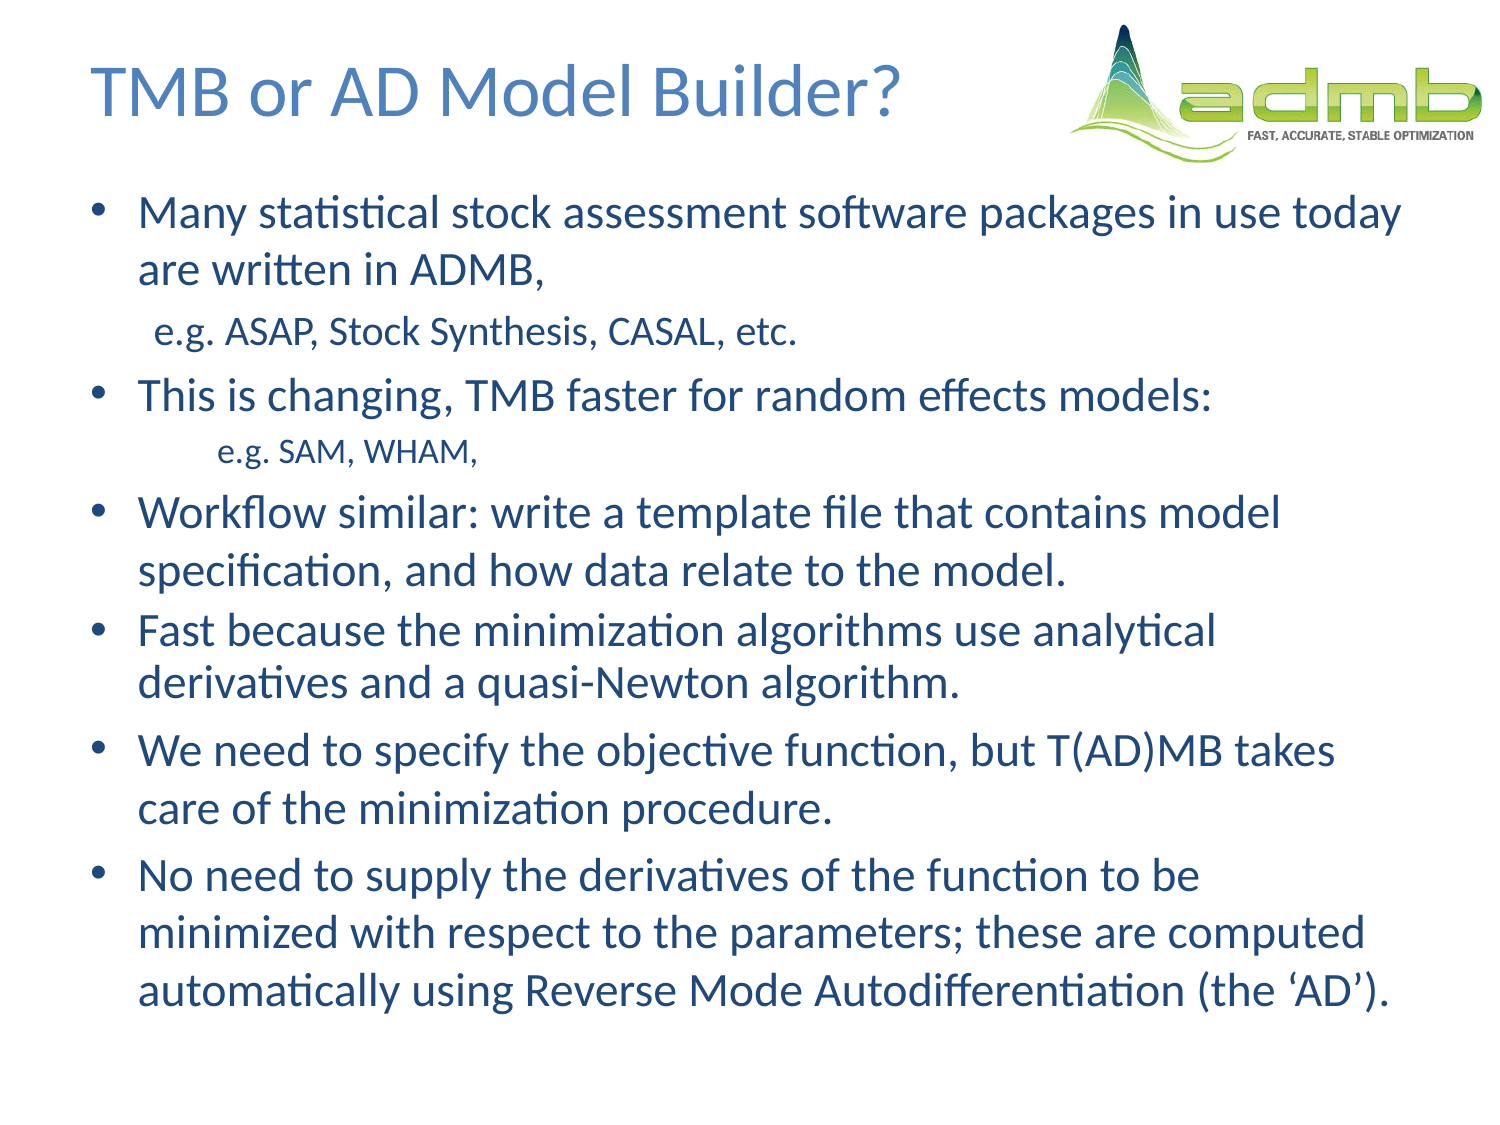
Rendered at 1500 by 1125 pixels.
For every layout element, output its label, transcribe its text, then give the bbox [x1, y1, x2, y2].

picture [1068, 7, 1500, 163]
title TMB or AD Model Builder? [75, 30, 1063, 144]
list Many statistical stock assessment software packages in use today are written in ADMB, e.g. ASAP, Stock Synthesis, CASAL, etc. This is changing, TMB faster for random effects models: e.g. SAM, WHAM, Workflow similar: write a template file that contains model specification, and how data relate to the model. Fast because the minimization algorithms use analytical derivatives and a quasi-Newton algorithm. We need to specify the objective function, but T(AD)MB takes care of the minimization procedure. No need to supply the derivatives of the function to be minimized with respect to the parameters; these are computed automatically using Reverse Mode Autodifferentiation (the ‘AD’). [75, 172, 1425, 1090]
